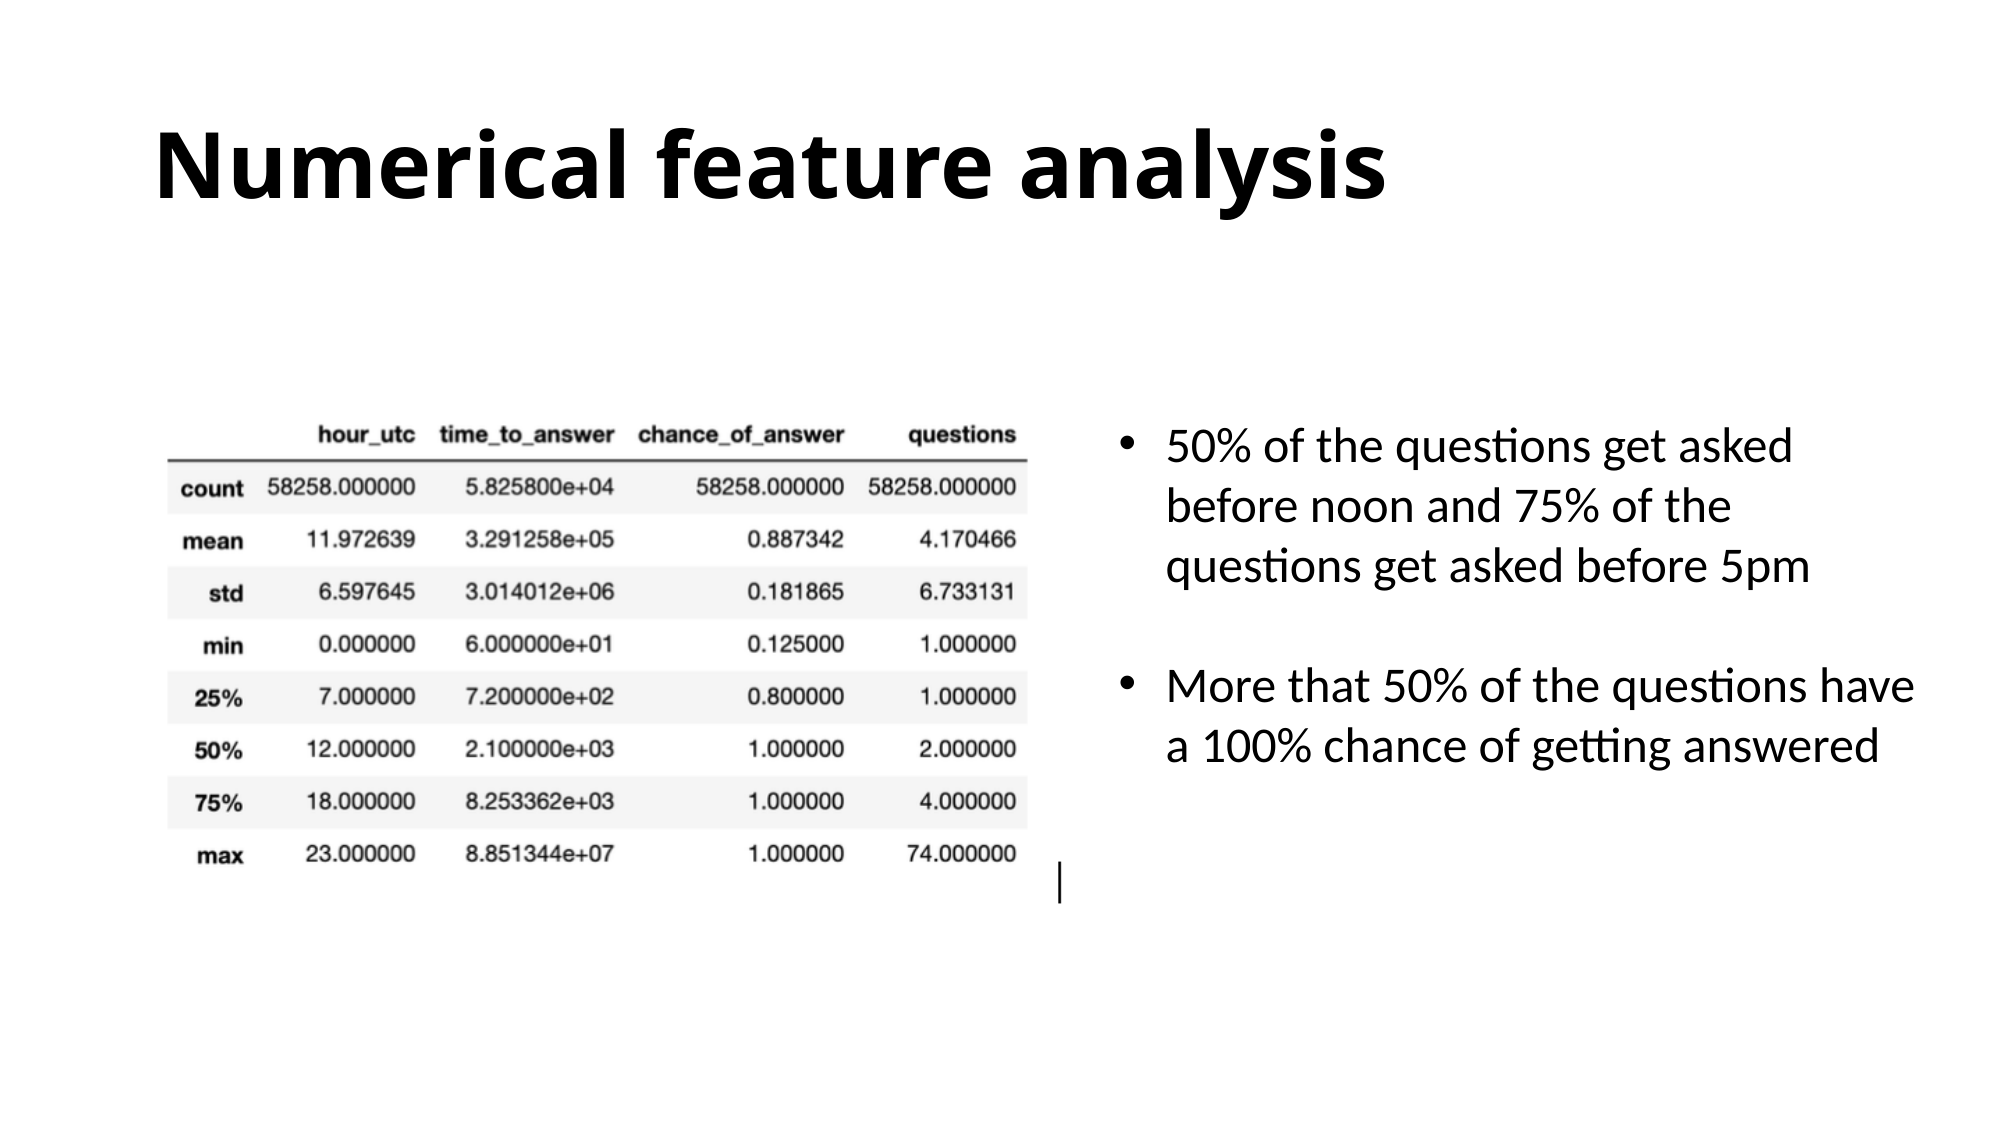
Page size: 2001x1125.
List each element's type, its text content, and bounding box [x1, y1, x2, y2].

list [137, 395, 1064, 905]
title Numerical feature analysis [137, 59, 1863, 278]
text_box 50% of the questions get asked before noon and 75% of the questions get asked before 5pm More that 50% of the questions have a 100% chance of getting answered [1103, 404, 1939, 900]
